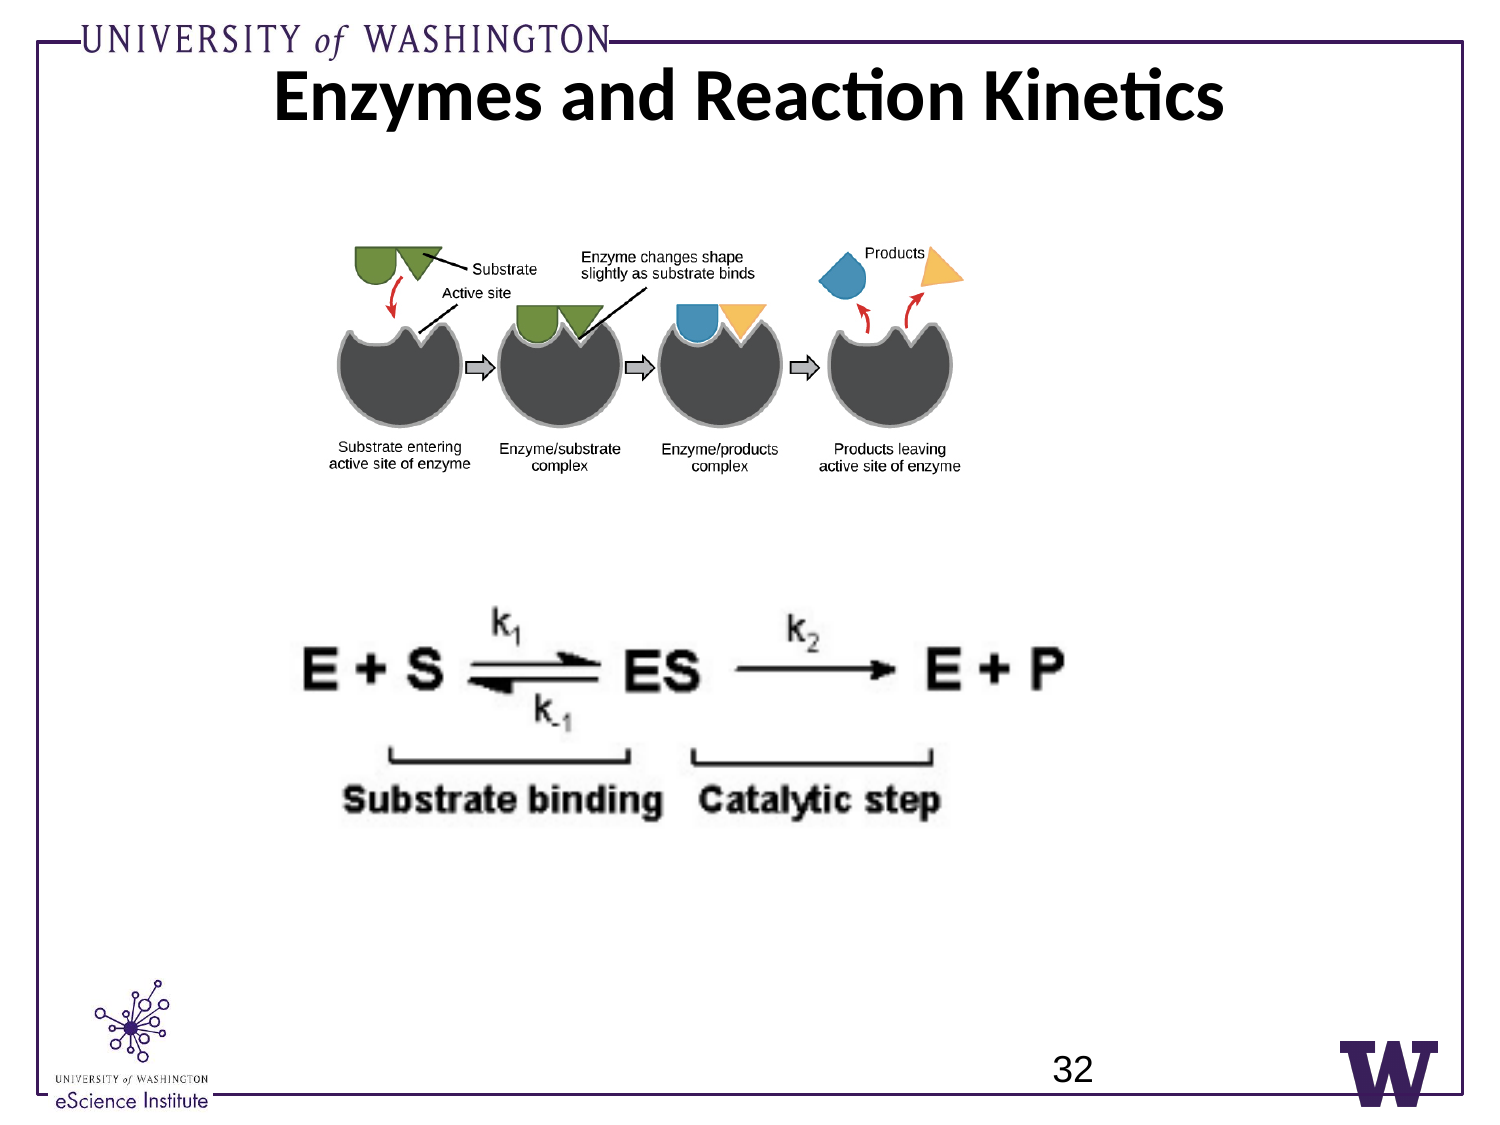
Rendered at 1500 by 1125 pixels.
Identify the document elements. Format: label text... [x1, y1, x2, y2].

picture [324, 224, 971, 486]
slide_number ‹#› [1037, 1037, 1325, 1098]
title Enzymes and Reaction Kinetics [75, 37, 1425, 175]
picture [1340, 1096, 1438, 1107]
picture [81, 24, 609, 37]
picture [48, 978, 213, 1113]
picture [1340, 1041, 1438, 1093]
picture [274, 574, 1093, 851]
